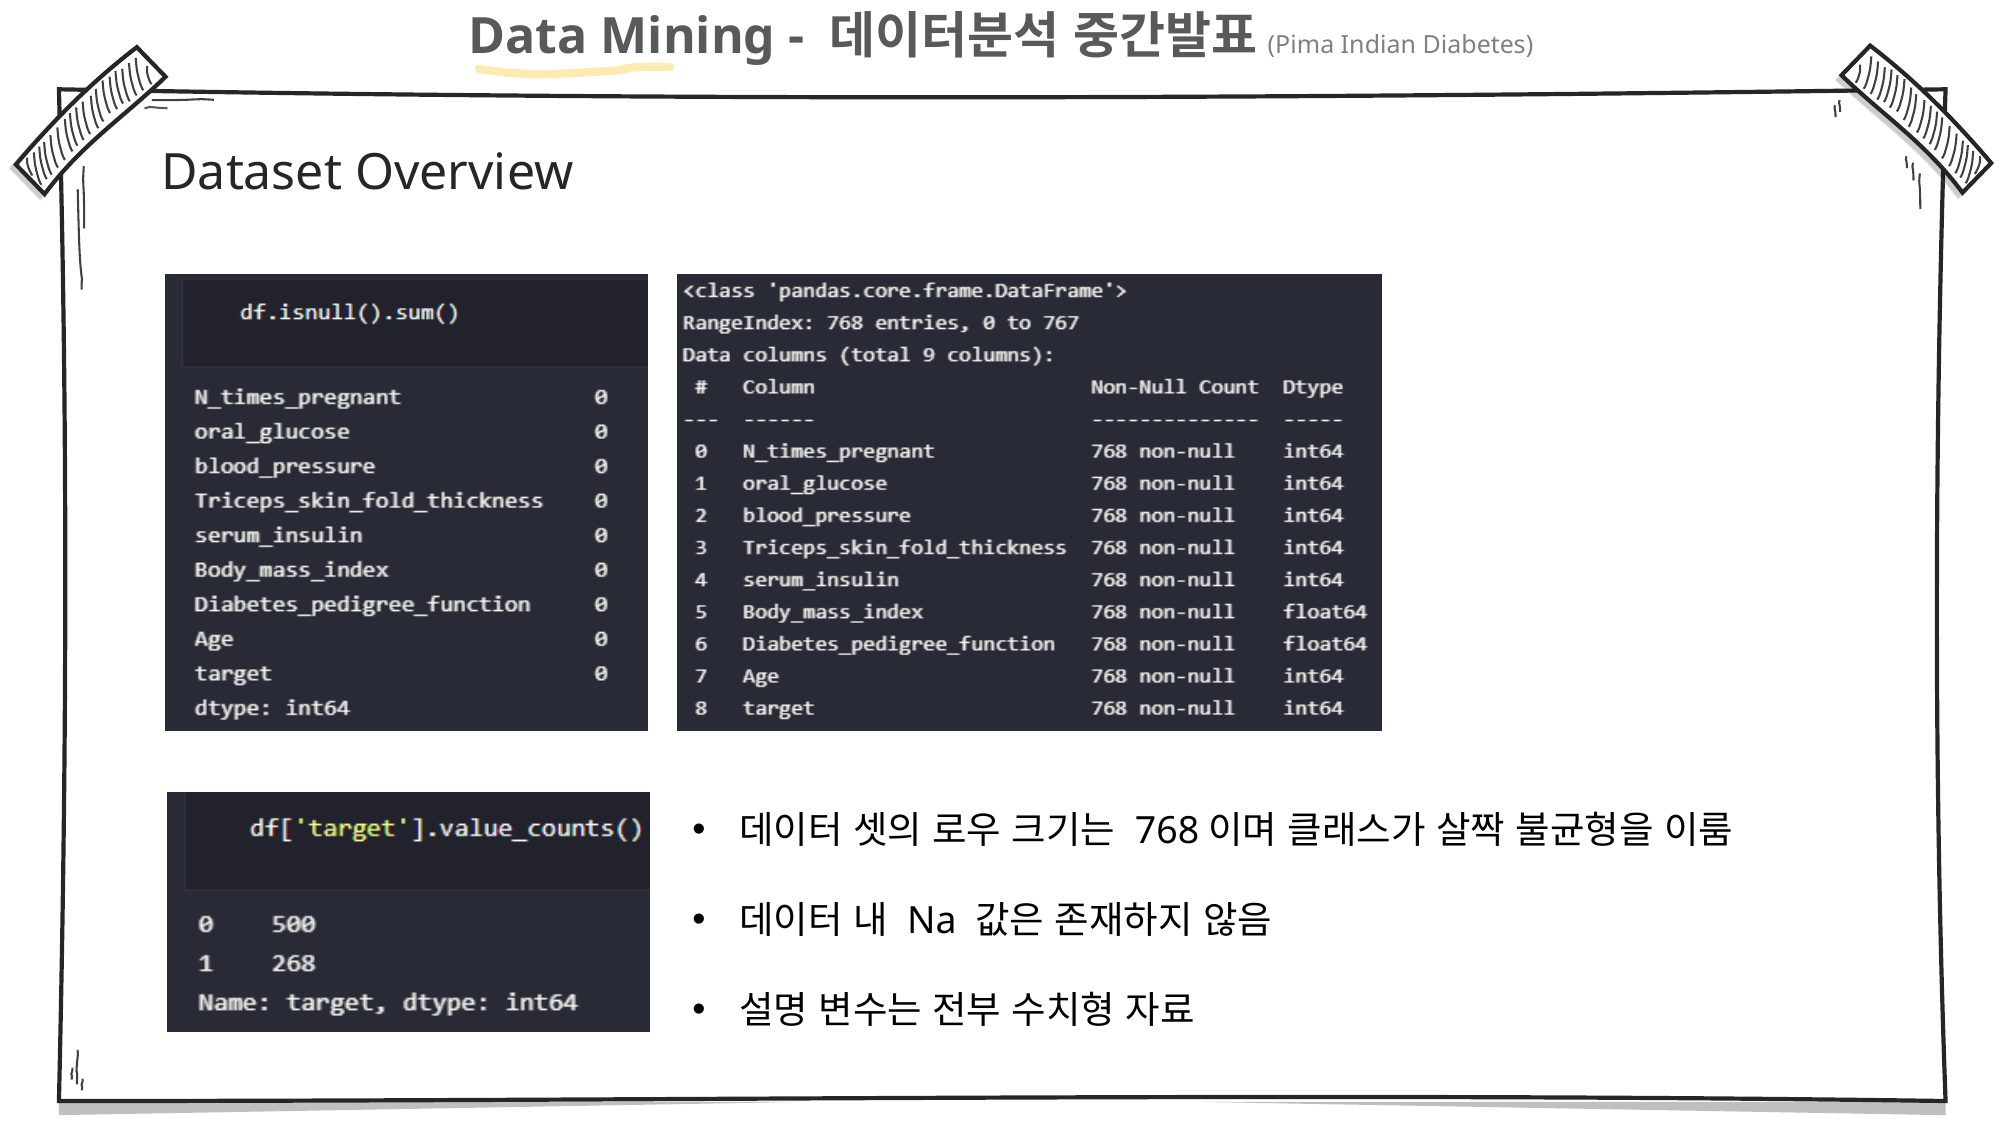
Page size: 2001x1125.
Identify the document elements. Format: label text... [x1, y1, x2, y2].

picture [166, 792, 650, 1033]
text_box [165, 274, 1382, 731]
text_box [4, 56, 2000, 1116]
text_box Data Mining - 데이터분석 중간발표 (Pima Indian Diabetes) [249, 0, 1753, 56]
